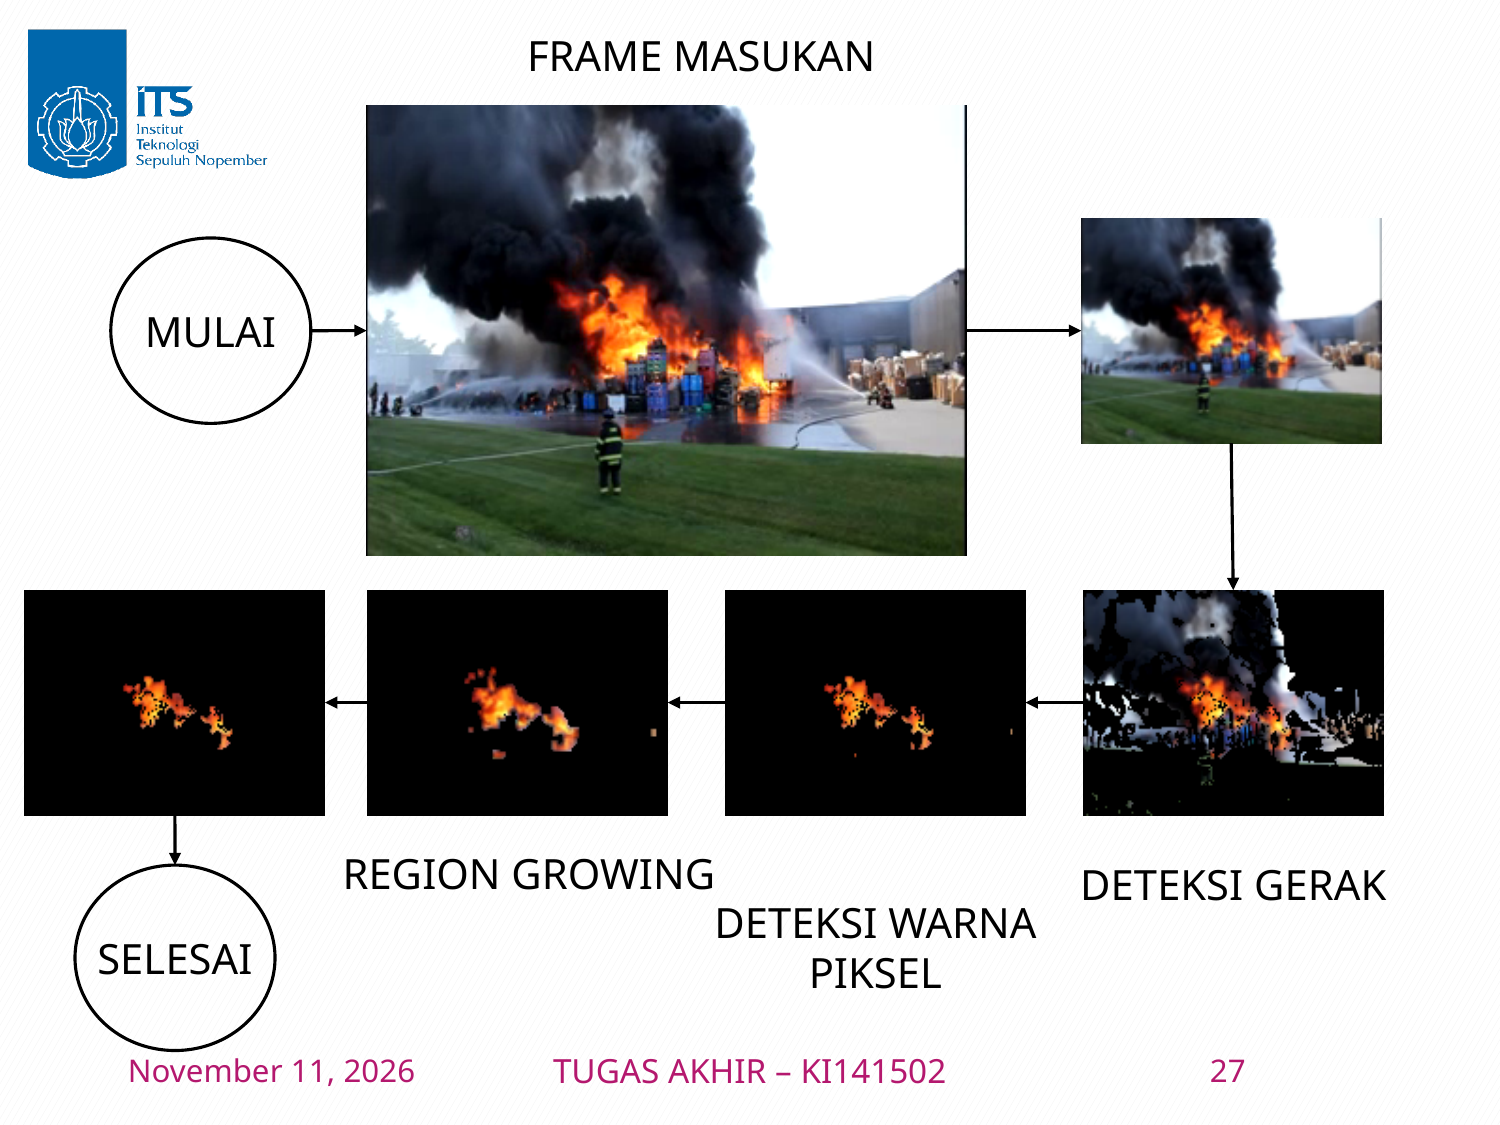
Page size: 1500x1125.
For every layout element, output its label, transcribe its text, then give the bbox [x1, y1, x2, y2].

slide_number 27 [1059, 1042, 1397, 1103]
text_box REGION GROWING [292, 840, 766, 905]
picture [1081, 218, 1382, 444]
text_box DETEKSI GERAK [997, 850, 1470, 916]
picture [366, 105, 967, 556]
picture [19, 21, 274, 187]
picture [24, 590, 325, 816]
footer TUGAS AKHIR – KI141502 [496, 1042, 1004, 1103]
text_box DETEKSI WARNA PIKSEL [639, 889, 1112, 1005]
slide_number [103, 1042, 441, 1103]
text_box FRAME MASUKAN [465, 22, 938, 88]
picture [1083, 590, 1384, 816]
text_box SELESAI [75, 865, 276, 1051]
picture [367, 590, 668, 816]
picture [725, 590, 1026, 816]
text_box MULAI [110, 237, 311, 424]
